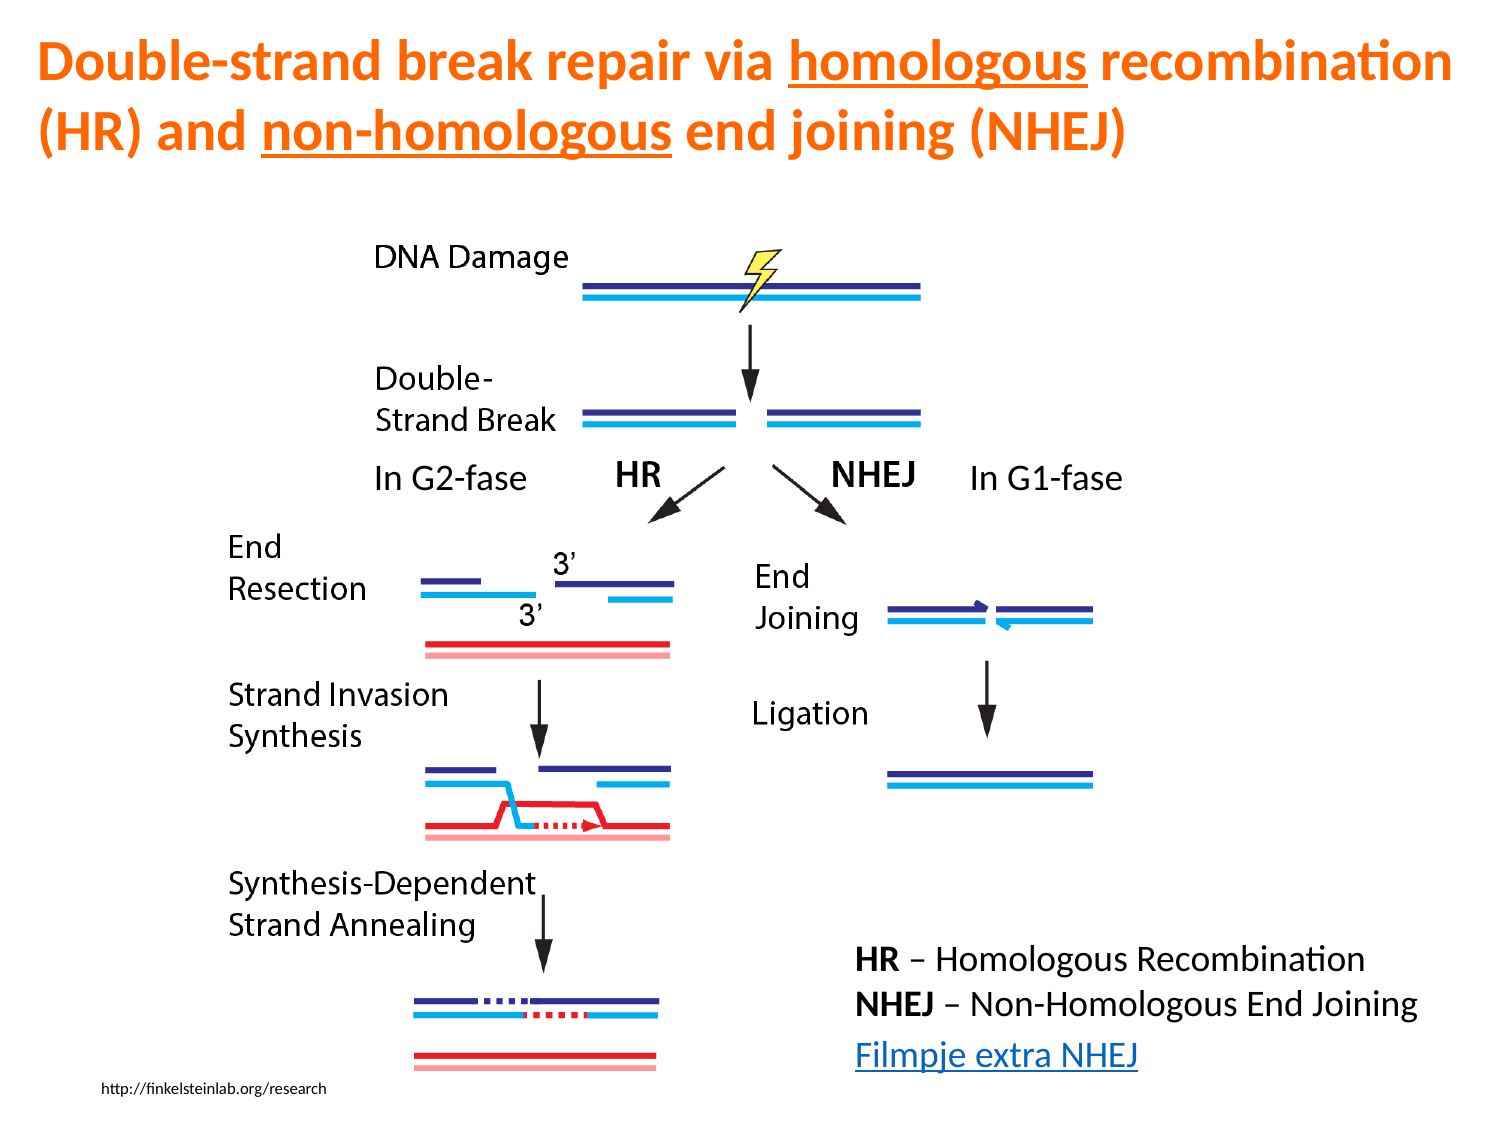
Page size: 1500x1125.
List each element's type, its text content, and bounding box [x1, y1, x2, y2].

text_box HR – Homologous Recombination NHEJ – Non-Homologous End Joining [1093, 926, 1469, 1032]
text_box http://finkelsteinlab.org/research [86, 1070, 343, 1106]
text_box In G1-fase [1093, 445, 1175, 506]
text_box Double-strand break repair via homologous recombination (HR) and non-homologous end joining (NHEJ) [23, 14, 1481, 170]
text_box Filmpje extra NHEJ [840, 1022, 1299, 1083]
picture [227, 239, 1093, 1071]
